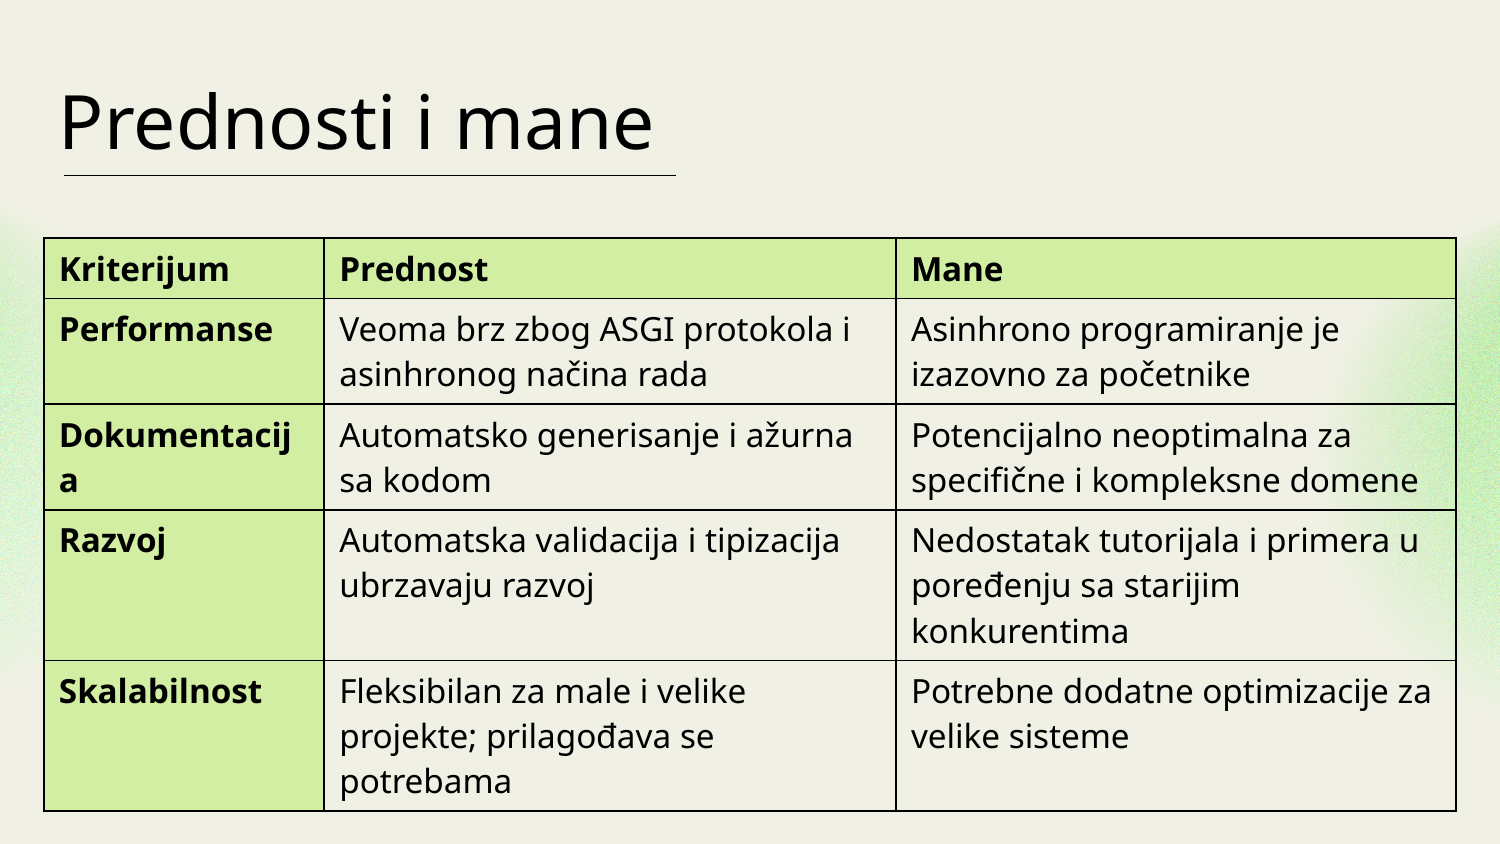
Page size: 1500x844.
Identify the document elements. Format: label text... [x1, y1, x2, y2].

table_cell Razvoj [45, 511, 323, 660]
table_header Kriterijum [45, 239, 323, 298]
table_header Mane [897, 239, 1455, 298]
table_header Prednost [325, 239, 895, 298]
table_cell Asinhrono programiranje je izazovno za početnike [897, 299, 1455, 403]
table_cell Potencijalno neoptimalna za specifične i kompleksne domene [897, 405, 1455, 509]
table_cell Veoma brz zbog ASGI protokola i asinhronog načina rada [325, 299, 895, 403]
table_cell Performanse [45, 299, 323, 403]
table_cell Fleksibilan za male i velike projekte; prilagođava se potrebama [325, 661, 895, 810]
table_cell Nedostatak tutorijala i primera u poređenju sa starijim konkurentima [897, 511, 1455, 660]
table_cell Automatska validacija i tipizacija ubrzavaju razvoj [325, 511, 895, 660]
table_cell Potrebne dodatne optimizacije za velike sisteme [897, 661, 1455, 810]
table_cell Skalabilnost [45, 661, 323, 810]
title Prednosti i mane [43, 59, 726, 154]
table_cell Dokumentacija [45, 405, 323, 509]
table_cell Automatsko generisanje i ažurna sa kodom [325, 405, 895, 509]
